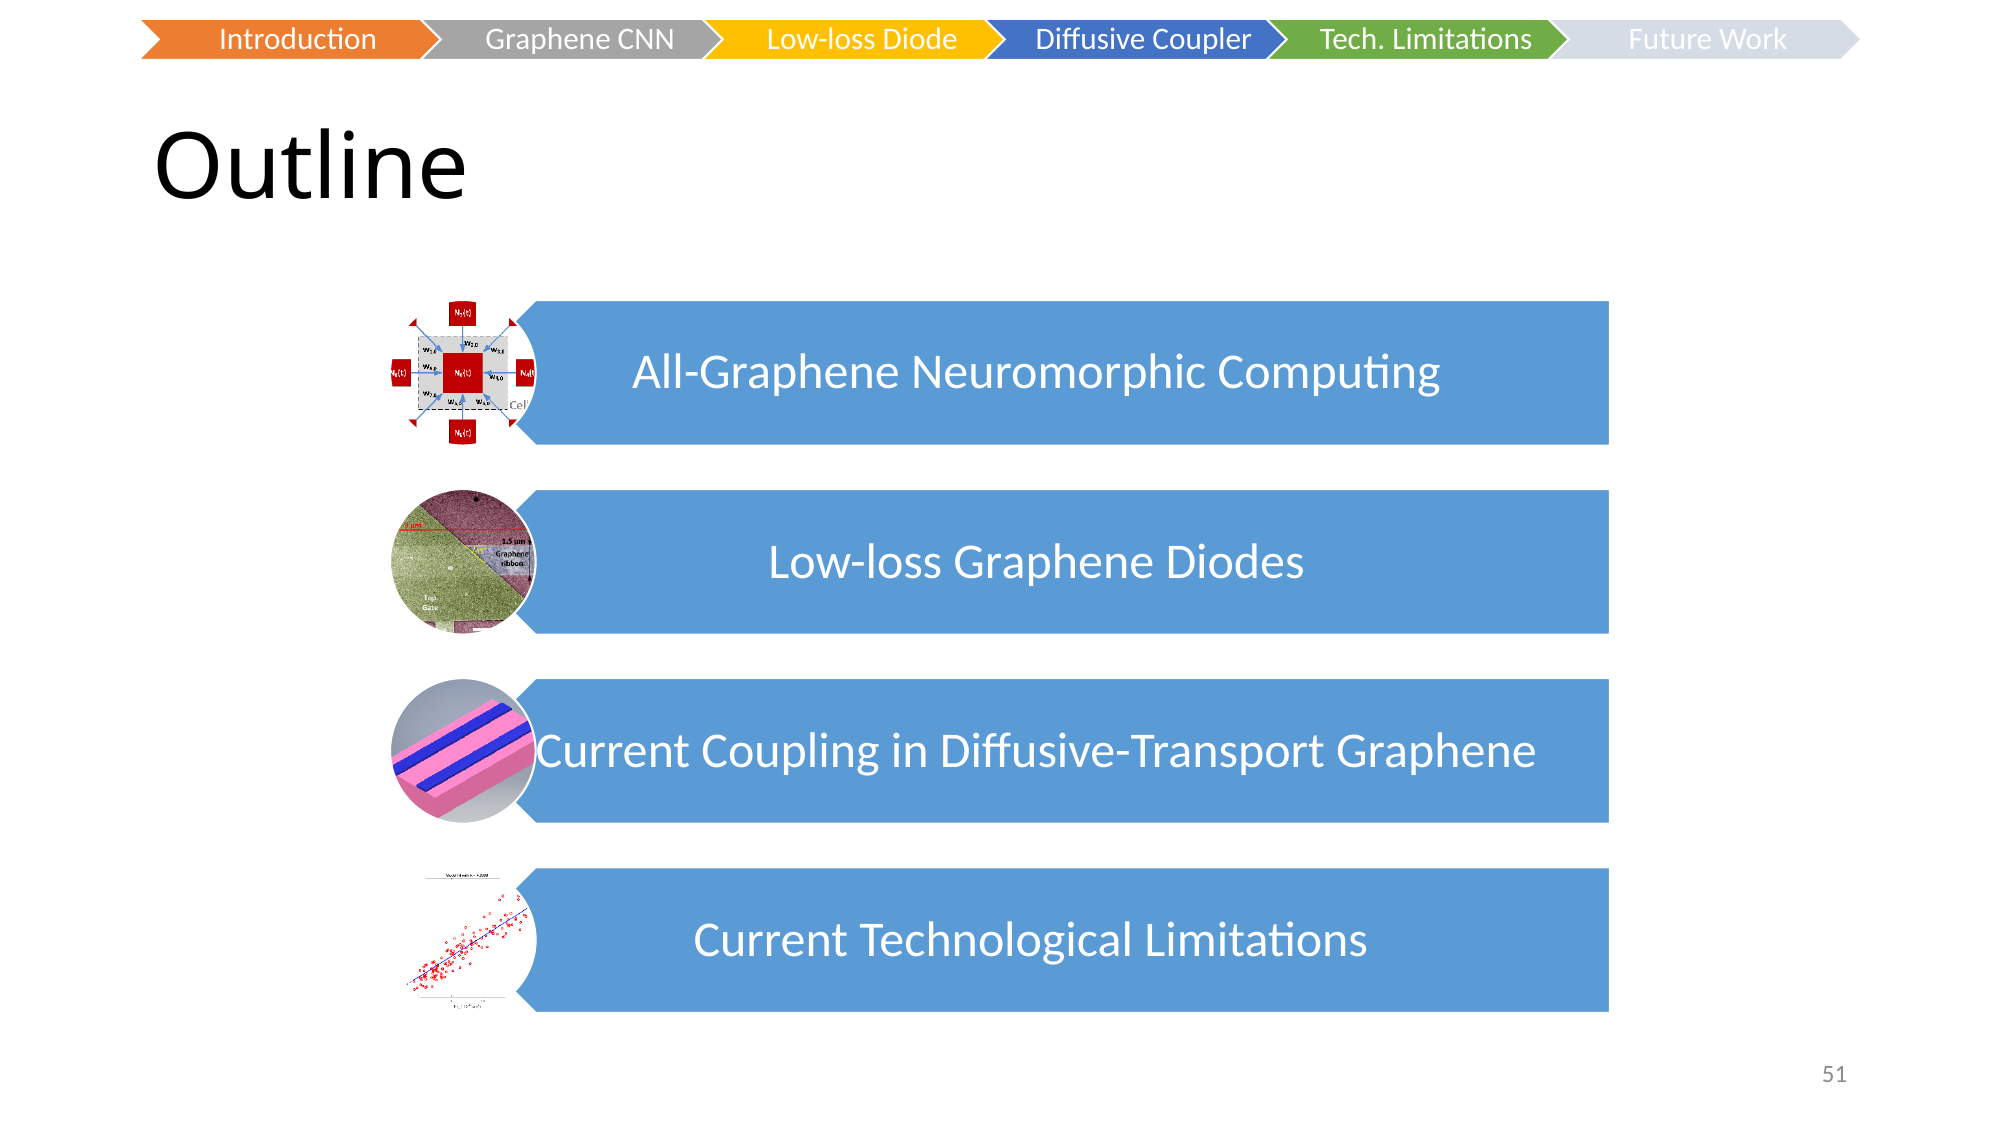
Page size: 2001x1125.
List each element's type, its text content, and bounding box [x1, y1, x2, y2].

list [137, 299, 1863, 1014]
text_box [137, 18, 1863, 60]
slide_number 51 [1412, 1042, 1863, 1103]
title Outline [137, 60, 1863, 278]
